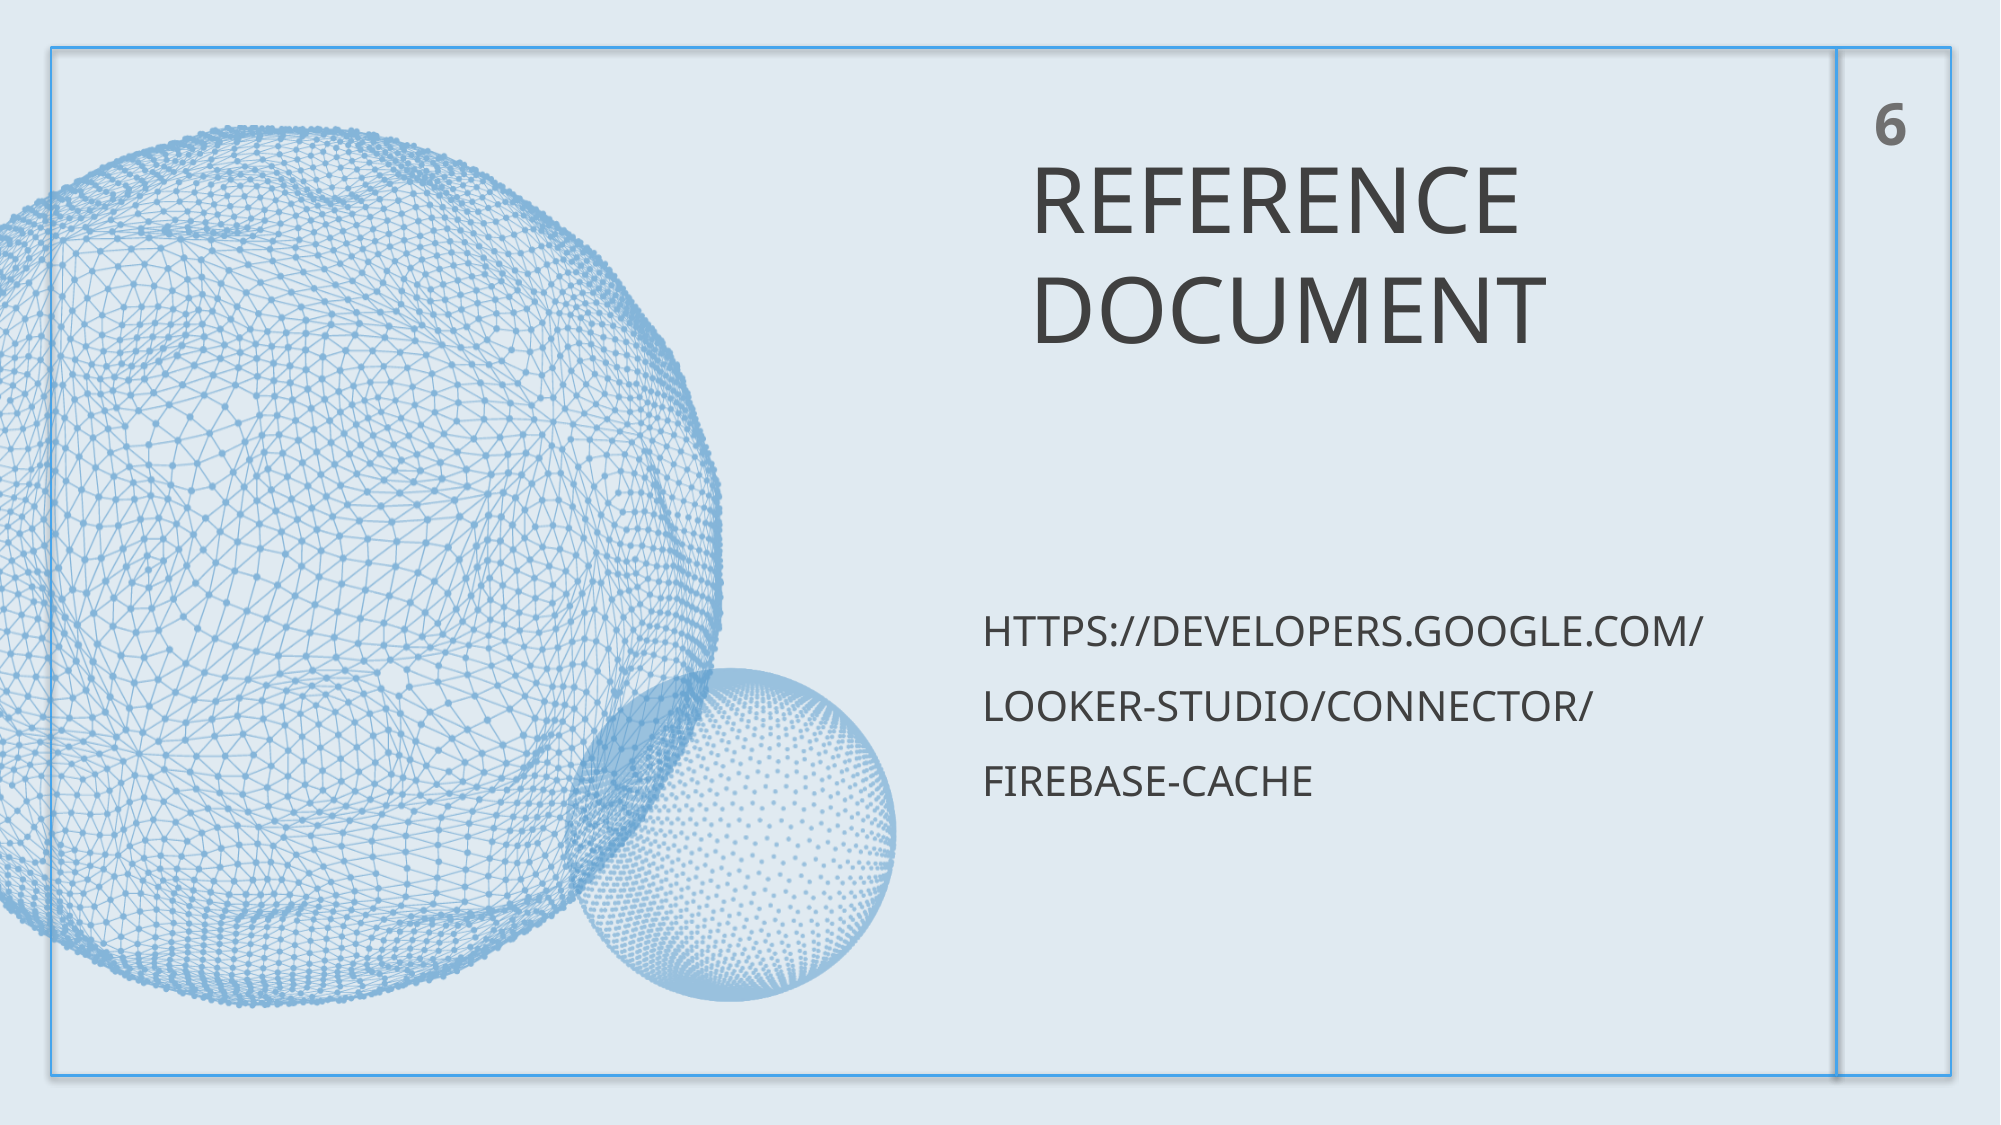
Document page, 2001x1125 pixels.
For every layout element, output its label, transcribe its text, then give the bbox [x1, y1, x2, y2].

subtitle https://developers.google.com/looker-studio/connector/firebase-cache [982, 528, 1794, 856]
title Reference document [1029, 0, 1960, 528]
slide_number 6 [1822, 48, 1961, 175]
